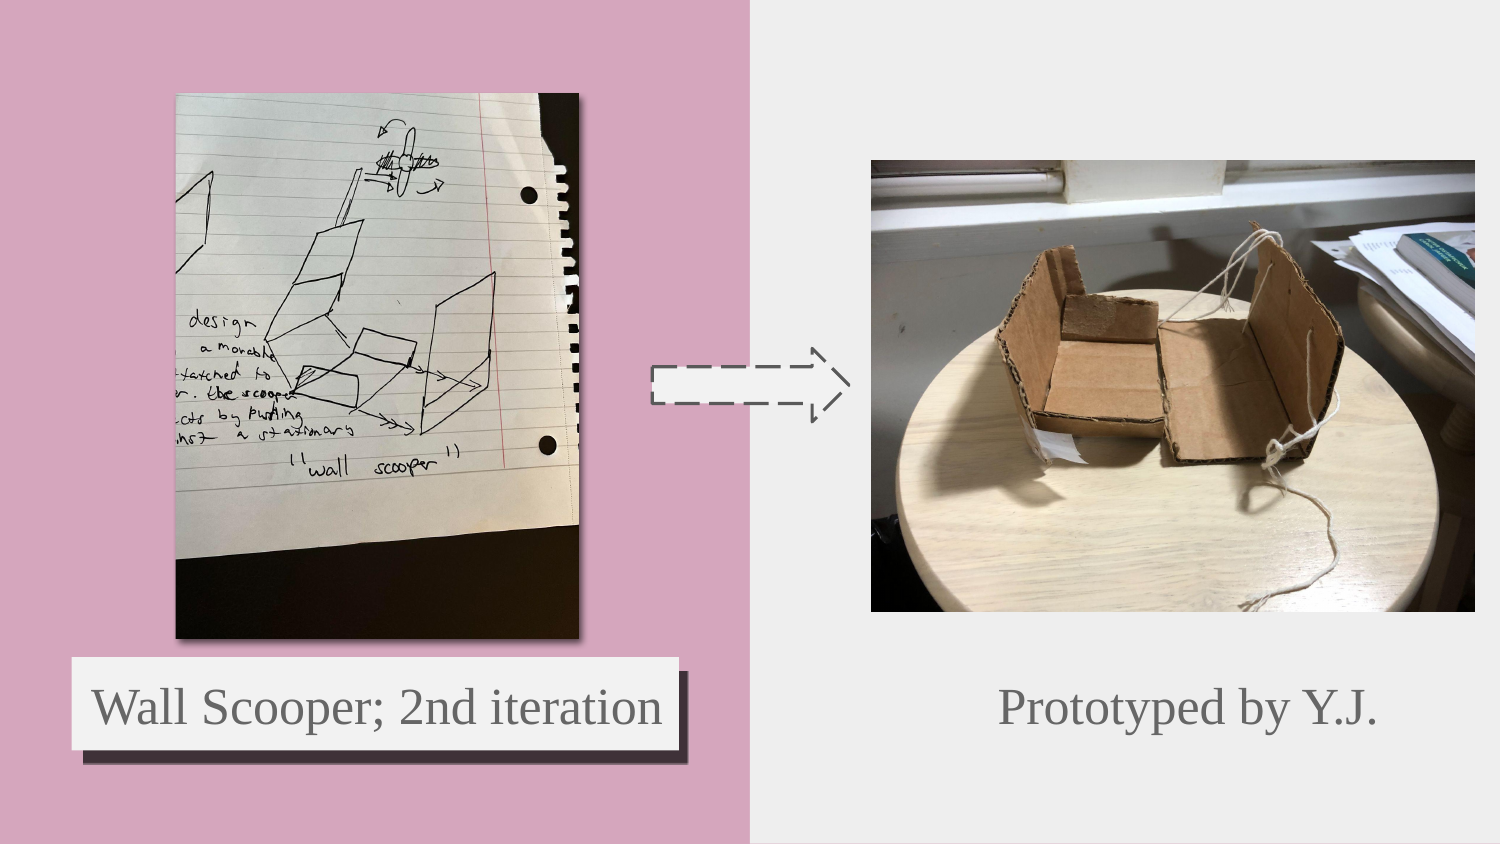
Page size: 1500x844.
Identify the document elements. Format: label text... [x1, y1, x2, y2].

text_box [652, 348, 849, 422]
picture [175, 92, 580, 639]
text_box Wall Scooper; 2nd iteration [42, 657, 713, 750]
picture [871, 159, 1475, 613]
text_box Prototyped by Y.J. [853, 657, 1500, 750]
